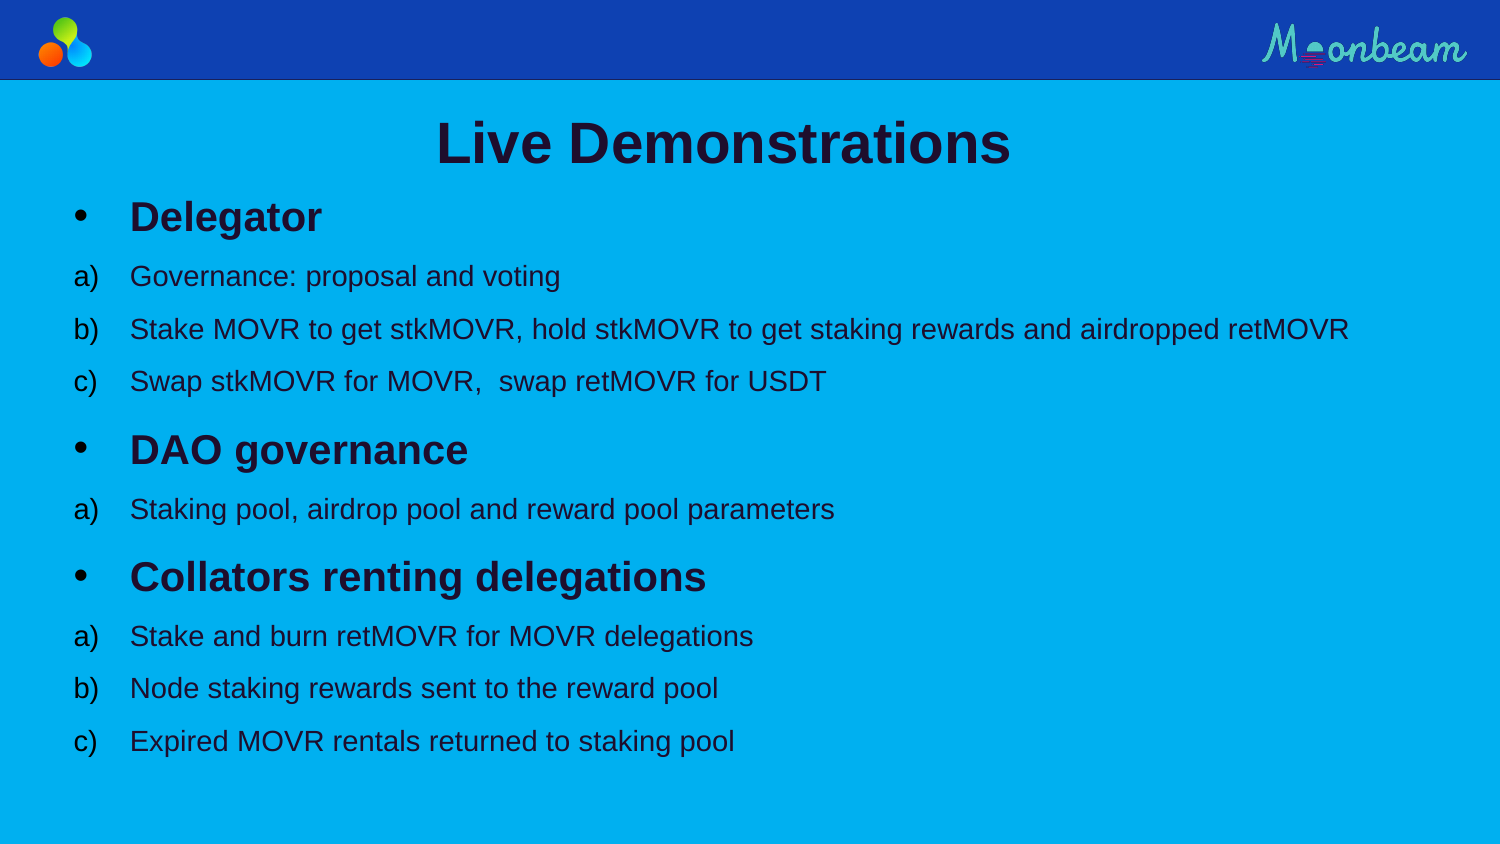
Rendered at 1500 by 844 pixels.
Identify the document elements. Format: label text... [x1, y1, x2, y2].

picture [36, 13, 95, 72]
text_box Delegator Governance: proposal and voting Stake MOVR to get stkMOVR, hold stkMOVR to get staking rewards and airdropped retMOVR Swap stkMOVR for MOVR, swap retMOVR for USDT DAO governance Staking pool, airdrop pool and reward pool parameters Collators renting delegations Stake and burn retMOVR for MOVR delegations Node staking rewards sent to the reward pool Expired MOVR rentals returned to staking pool [35, 150, 1483, 807]
text_box [0, 0, 1500, 81]
text_box Live Demonstrations [149, 90, 1300, 150]
picture [1245, 5, 1483, 79]
